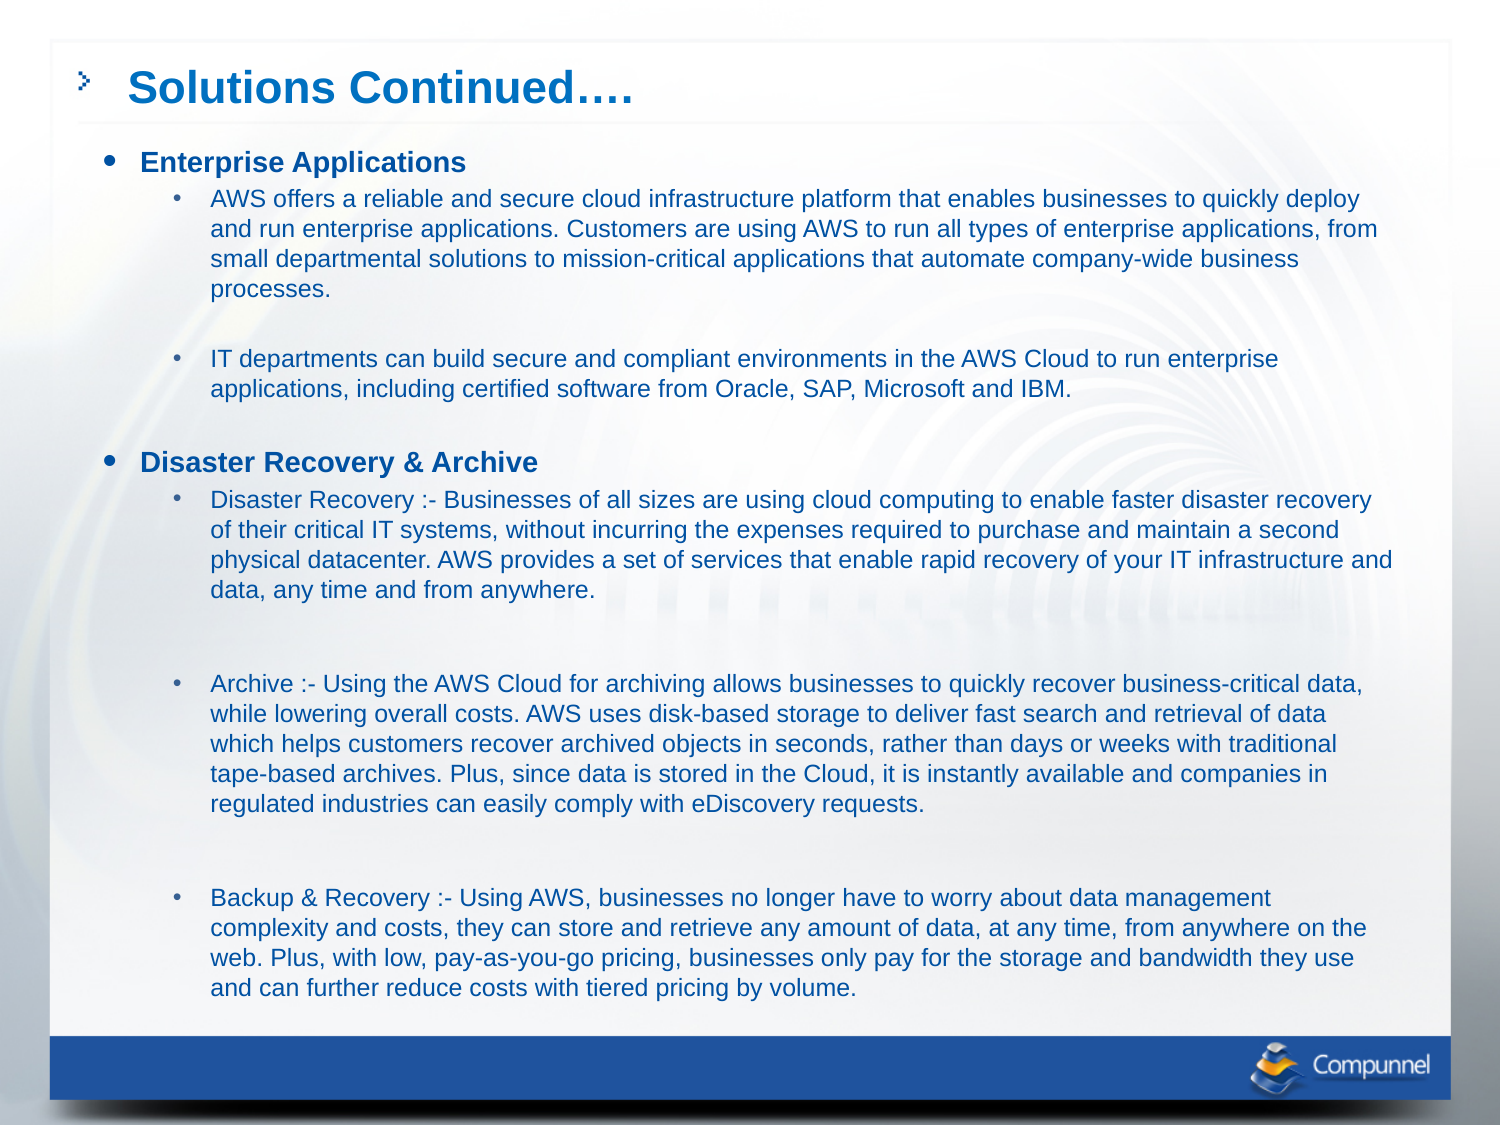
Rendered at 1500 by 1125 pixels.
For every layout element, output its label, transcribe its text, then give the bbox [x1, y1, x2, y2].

list Solutions Continued…. [112, 50, 1413, 106]
picture [0, 0, 1500, 1125]
list Enterprise Applications AWS offers a reliable and secure cloud infrastructure platform that enables businesses to quickly deploy and run enterprise applications. Customers are using AWS to run all types of enterprise applications, from small departmental solutions to mission-critical applications that automate company-wide business processes. IT departments can build secure and compliant environments in the AWS Cloud to run enterprise applications, including certified software from Oracle, SAP, Microsoft and IBM. Disaster Recovery & Archive Disaster Recovery :- Businesses of all sizes are using cloud computing to enable faster disaster recovery of their critical IT systems, without incurring the expenses required to purchase and maintain a second physical datacenter. AWS provides a set of services that enable rapid recovery of your IT infrastructure and data, any time and from anywhere. Archive :- Using the AWS Cloud for archiving allows businesses to quickly recover business-critical data, while lowering overall costs. AWS uses disk-based storage to deliver fast search and retrieval of data which helps customers recover archived objects in seconds, rather than days or weeks with traditional tape-based archives. Plus, since data is stored in the Cloud, it is instantly available and companies in regulated industries can easily comply with eDiscovery requests. Backup & Recovery :- Using AWS, businesses no longer have to worry about data management complexity and costs, they can store and retrieve any amount of data, at any time, from anywhere on the web. Plus, with low, pay-as-you-go pricing, businesses only pay for the storage and bandwidth they use and can further reduce costs with tiered pricing by volume. [87, 135, 1413, 1000]
